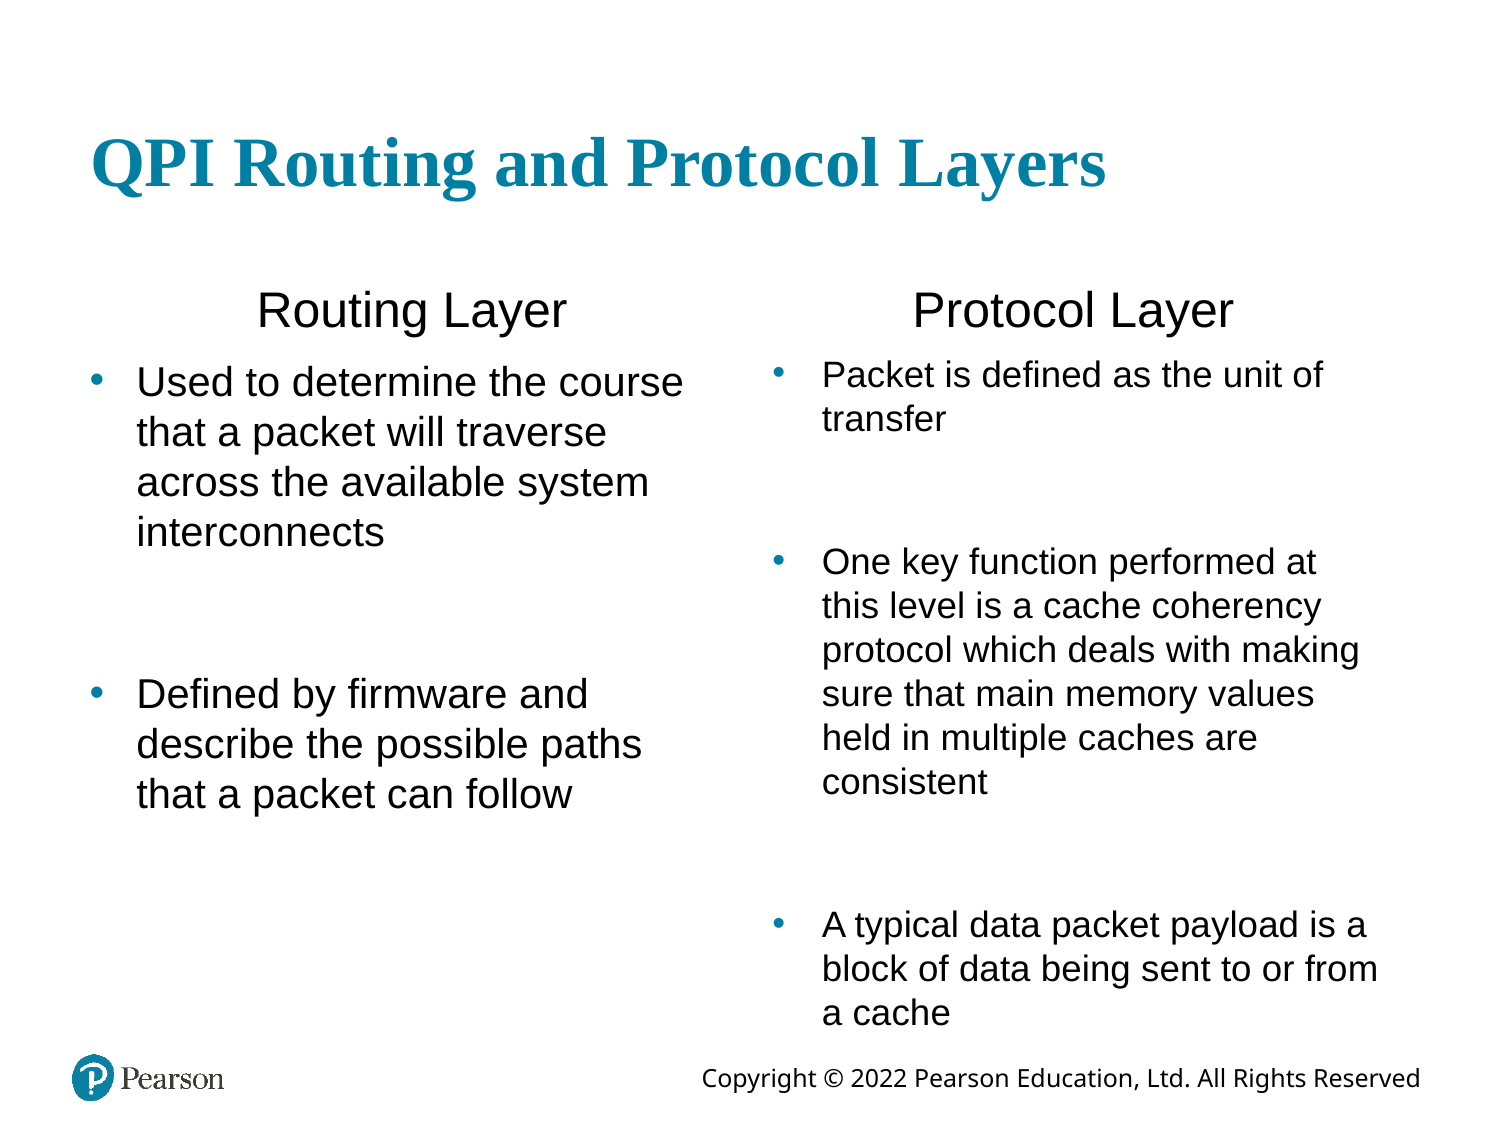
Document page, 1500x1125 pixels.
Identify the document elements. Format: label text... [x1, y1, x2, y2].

picture [72, 1088, 82, 1101]
list Routing Layer Protocol Layer [75, 262, 1425, 1005]
picture [81, 1063, 106, 1088]
picture [72, 1054, 88, 1070]
list Packet is defined as the unit of transfer One key function performed at this level is a cache coherency protocol which deals with making sure that main memory values held in multiple caches are consistent A typical data packet payload is a block of data being sent to or from a cache [757, 335, 1400, 1053]
title QPI Routing and Protocol Layers [75, 35, 1425, 216]
list Used to determine the course that a packet will traverse across the available system interconnects Defined by firmware and describe the possible paths that a packet can follow [74, 339, 715, 943]
picture [99, 1054, 224, 1101]
